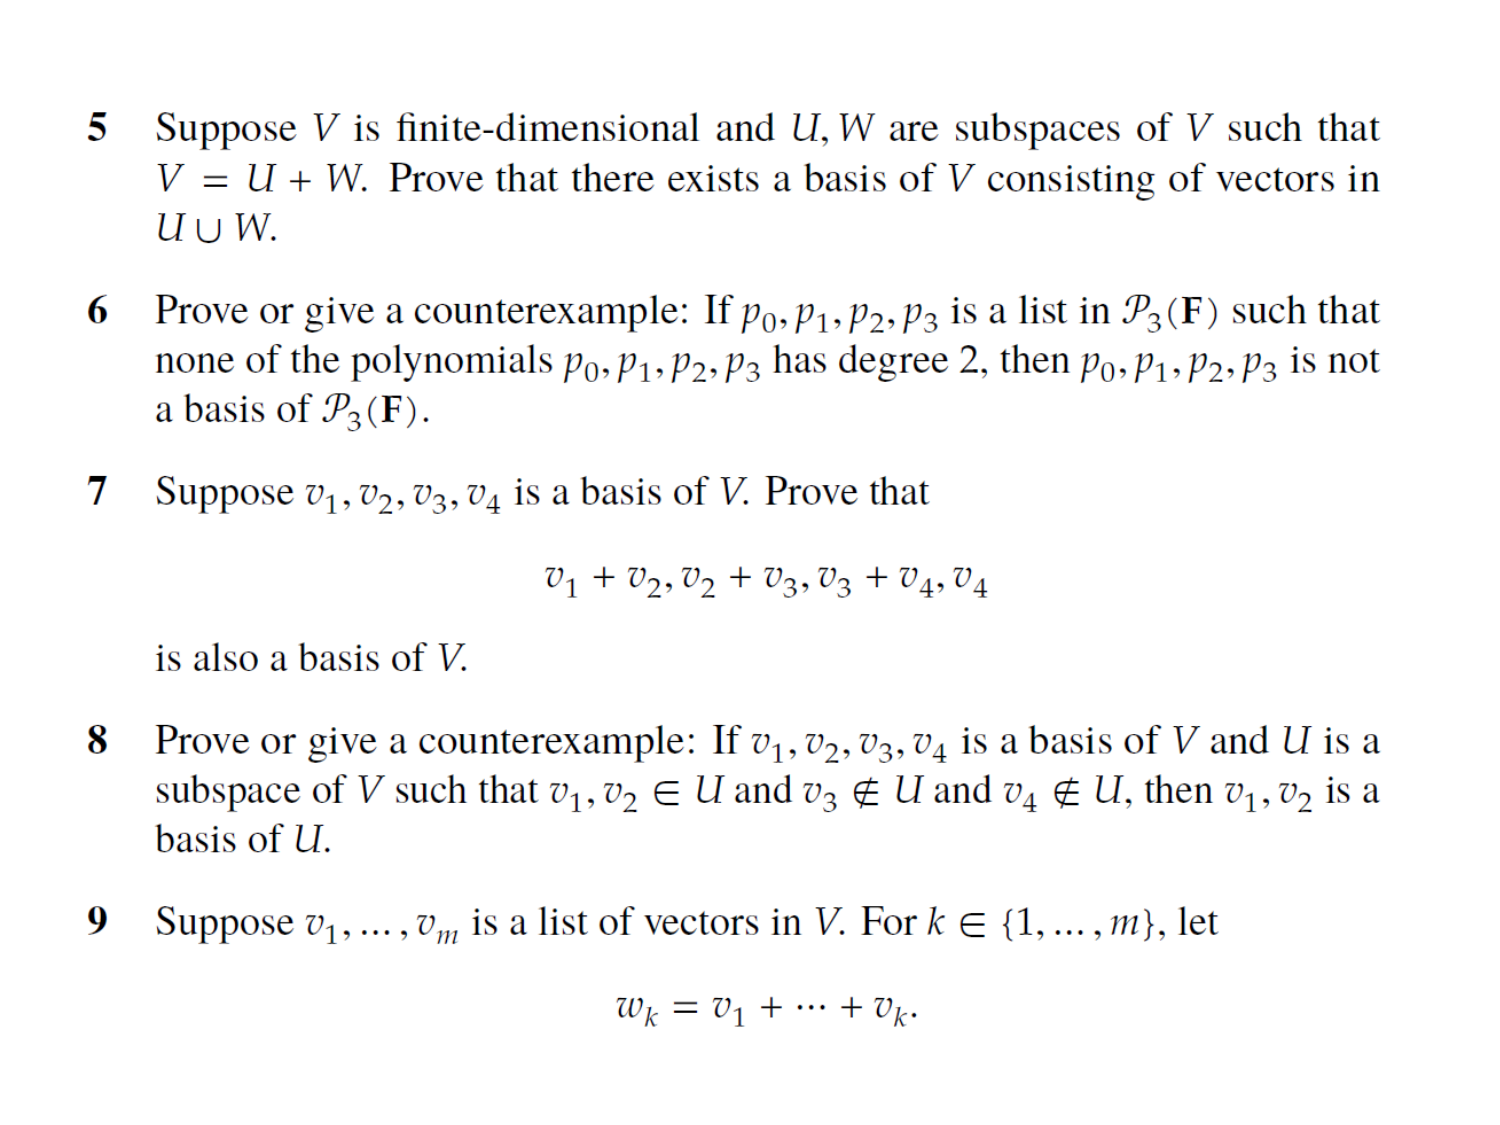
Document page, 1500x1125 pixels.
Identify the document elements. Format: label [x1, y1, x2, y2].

picture [70, 94, 1433, 1029]
